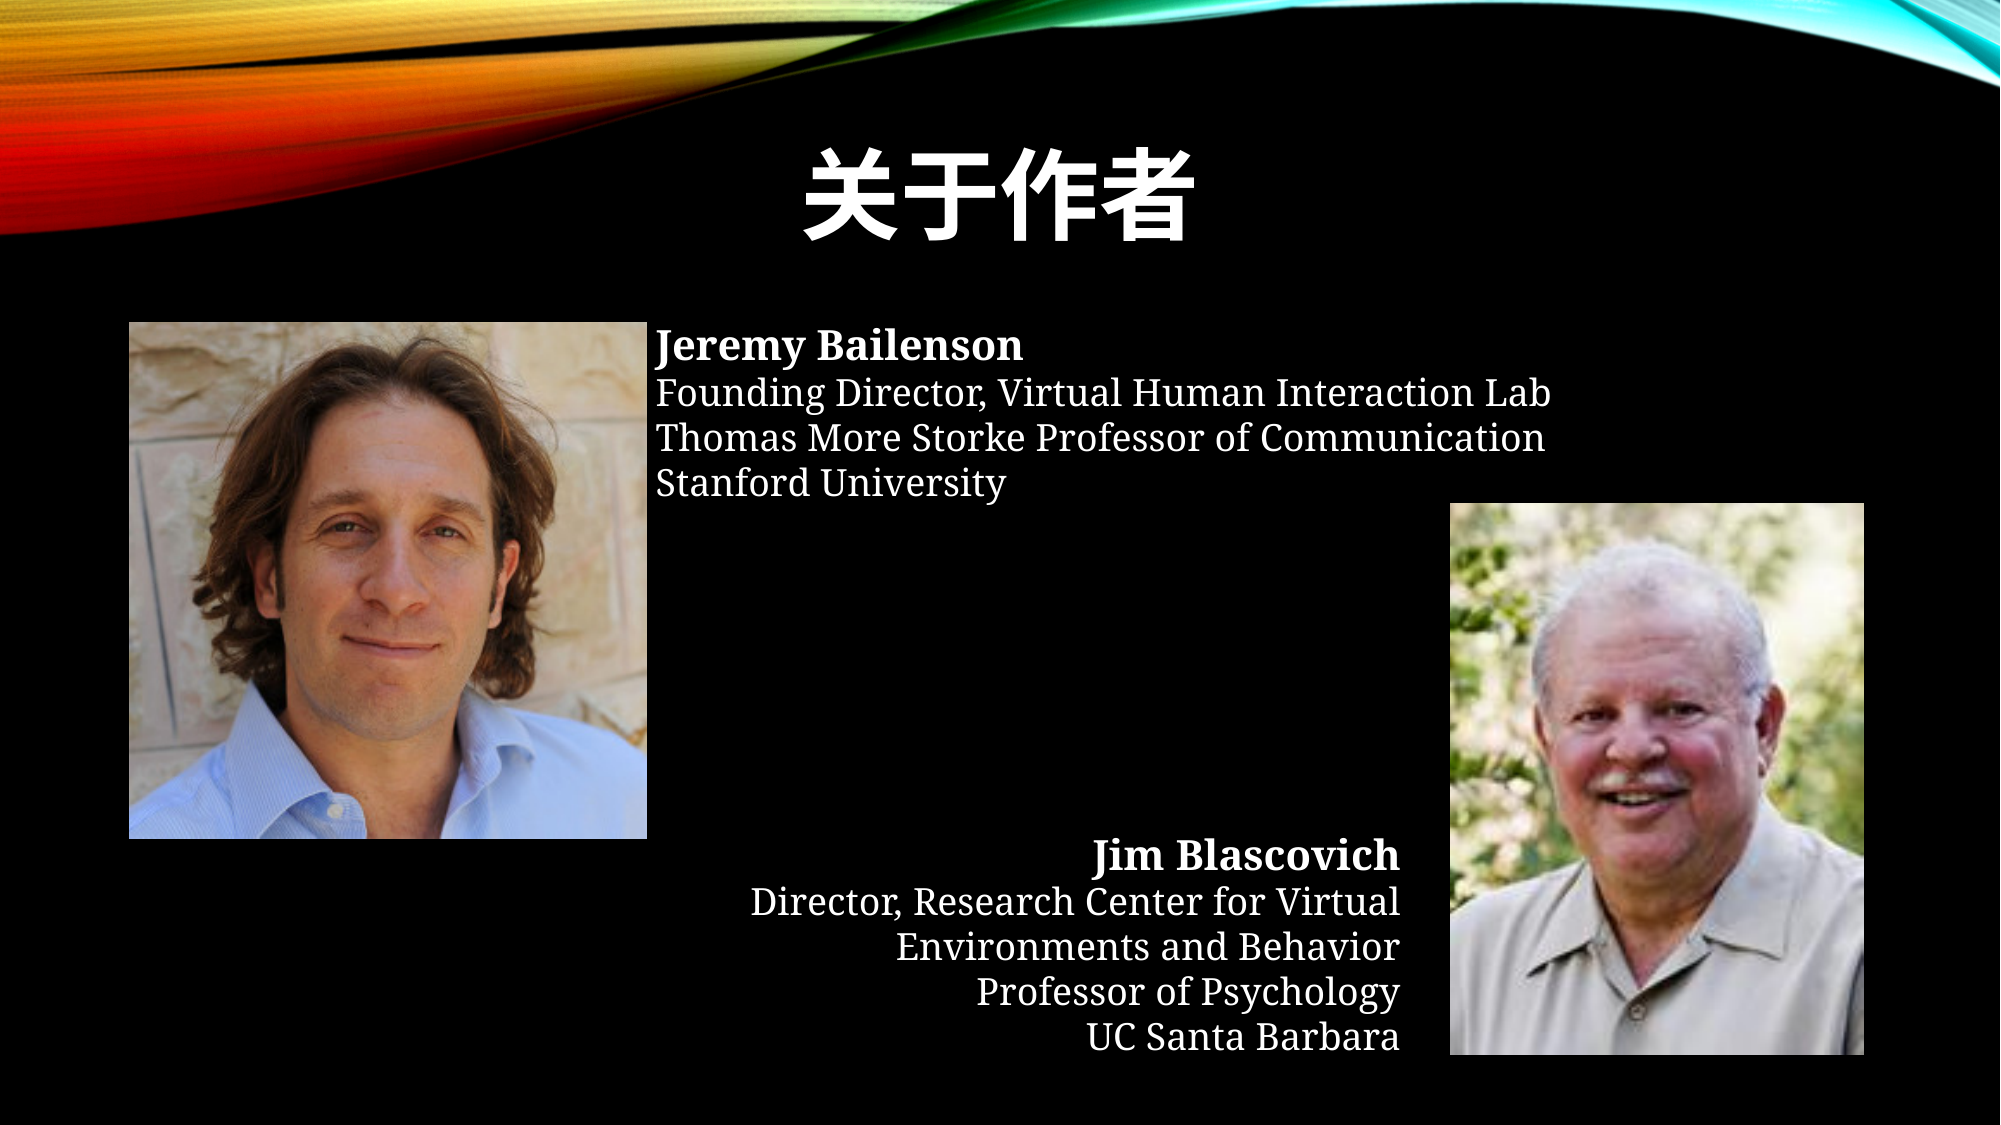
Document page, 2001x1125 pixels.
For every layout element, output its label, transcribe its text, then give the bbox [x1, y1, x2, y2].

text_box Jeremy Bailenson Founding Director, Virtual Human Interaction Lab Thomas More Storke Professor of Communication Stanford University [640, 311, 1568, 557]
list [129, 322, 647, 840]
title 关于作者 [112, 94, 1888, 307]
picture [0, 0, 2000, 237]
text_box Jim Blascovich Director, Research Center for Virtual Environments and Behavior Professor of Psychology UC Santa Barbara [662, 820, 1416, 1111]
picture [1450, 502, 1865, 1055]
